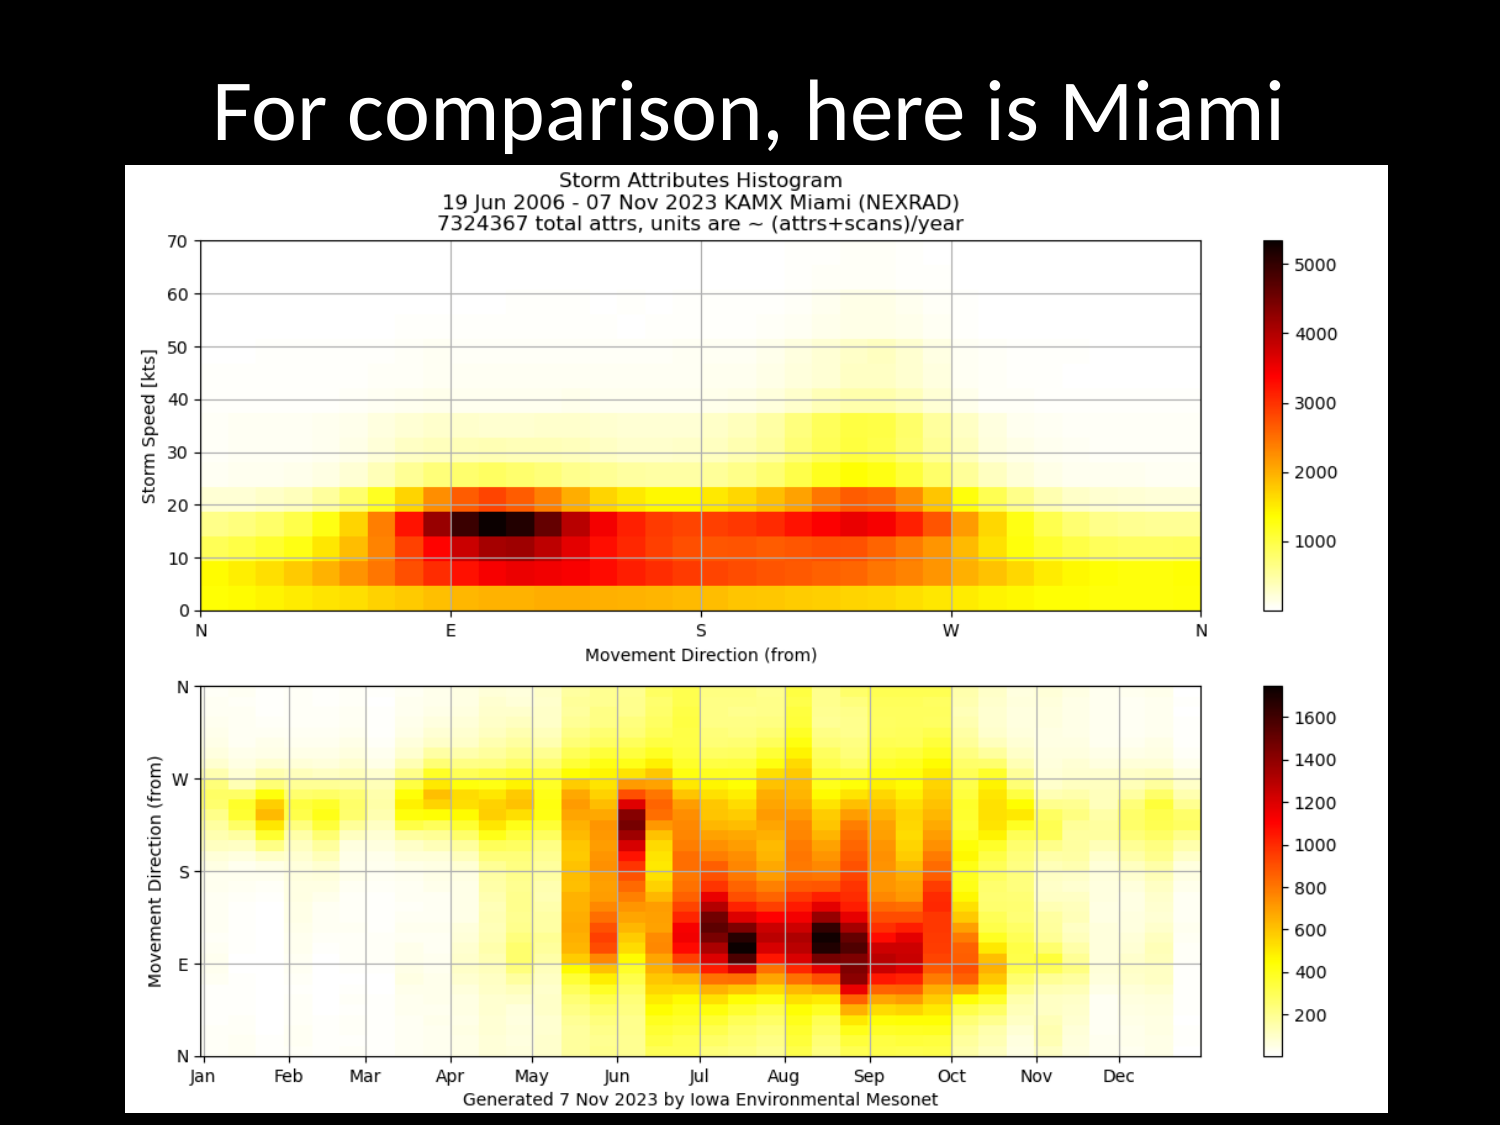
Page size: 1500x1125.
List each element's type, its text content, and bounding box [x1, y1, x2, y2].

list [124, 165, 1388, 1113]
title For comparison, here is Miami [75, 45, 1425, 166]
